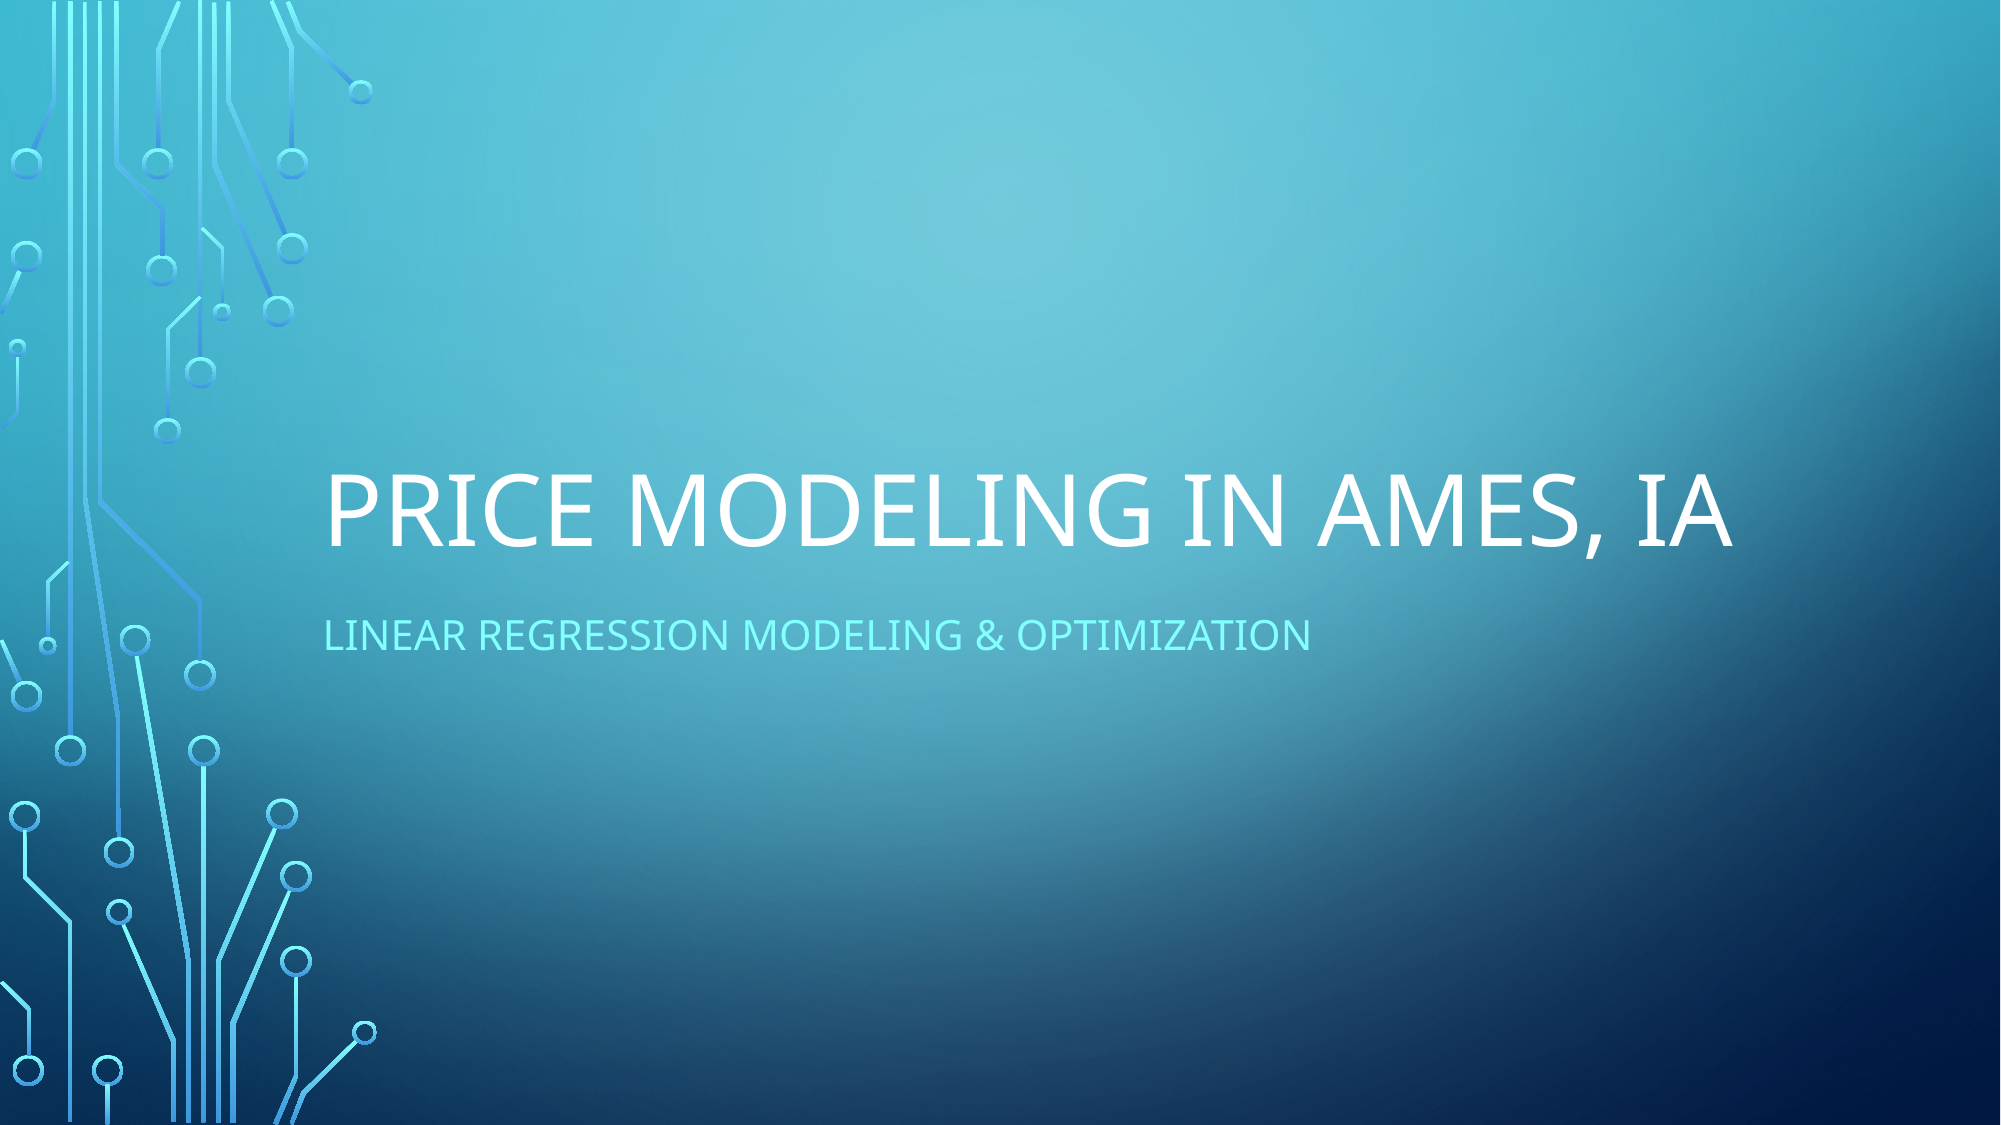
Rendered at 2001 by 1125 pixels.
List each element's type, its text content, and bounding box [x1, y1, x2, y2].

subtitle Linear Regression Modeling & Optimization [307, 590, 1750, 863]
title Price Modeling in Ames, IA [307, 184, 1750, 576]
